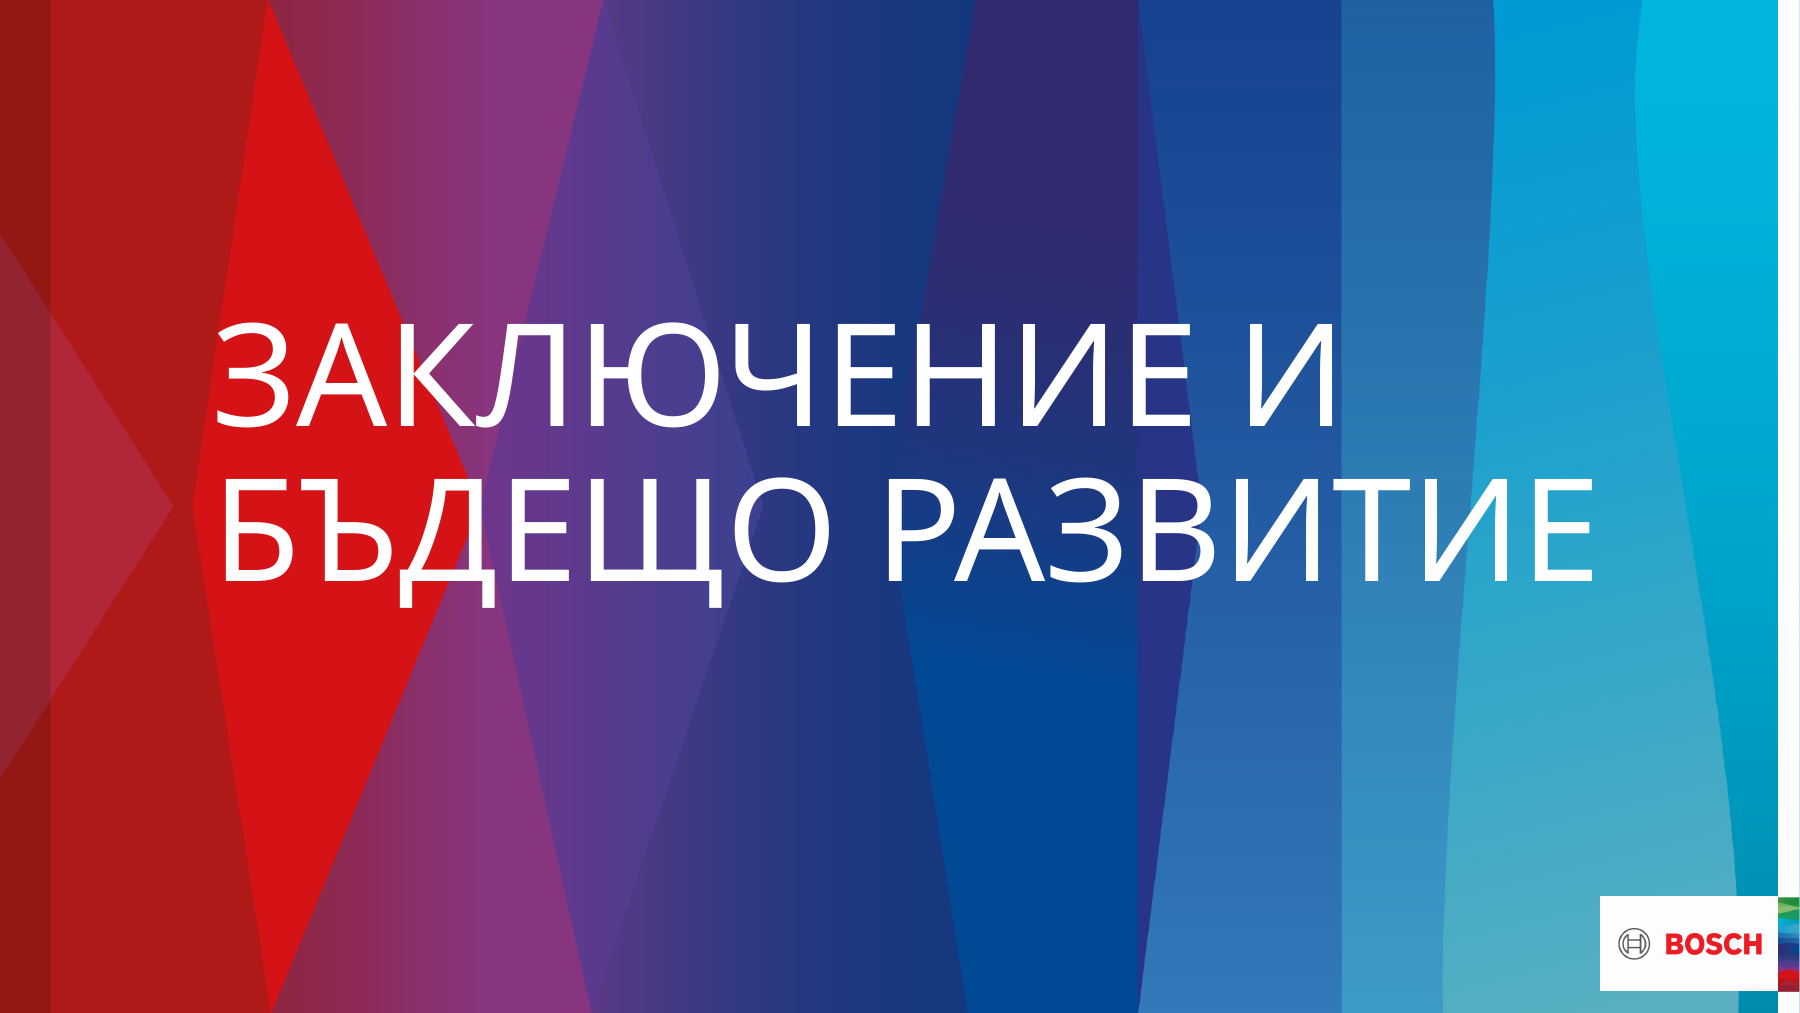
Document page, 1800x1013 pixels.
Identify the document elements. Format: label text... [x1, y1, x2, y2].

title Заключение и бъдещо развитие [212, 303, 1609, 656]
picture [0, 0, 1800, 1013]
